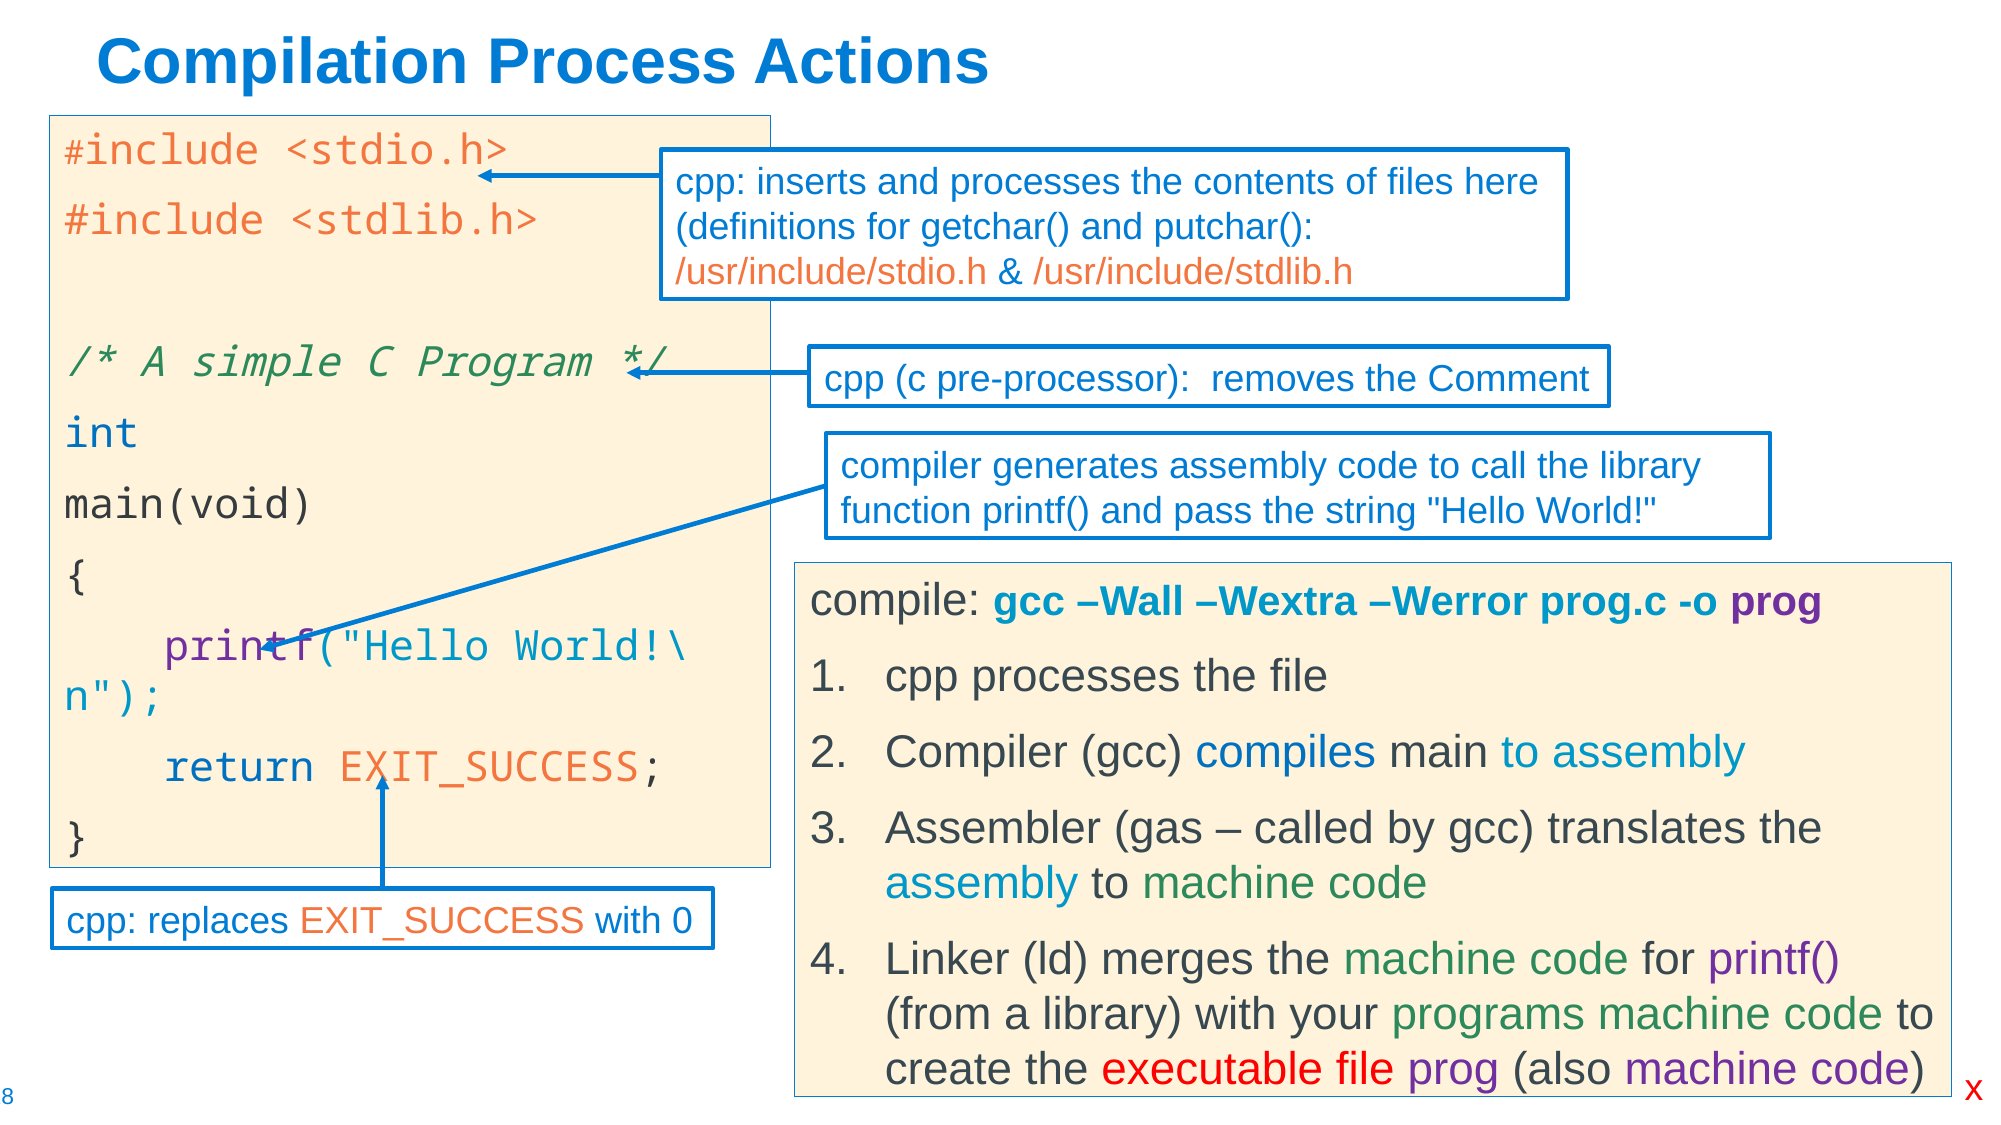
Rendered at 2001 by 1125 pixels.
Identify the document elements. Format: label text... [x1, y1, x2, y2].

list compile: gcc –Wall –Wextra –Werror prog.c -o prog cpp processes the file Compiler (gcc) compiles main to assembly Assembler (gas – called by gcc) translates the assembly to machine code Linker (ld) merges the machine code for printf() (from a library) with your programs machine code to create the executable file prog (also machine code) [794, 562, 1952, 1097]
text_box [259, 433, 1771, 650]
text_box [477, 149, 1568, 301]
text_box #include <stdio.h> #include <stdlib.h> /* A simple C Program */ int main(void) { printf("Hello World!\n"); return EXIT_SUCCESS; } [49, 115, 771, 868]
title Compilation Process Actions [81, 13, 1324, 106]
text_box x [1949, 1055, 1999, 1116]
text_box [51, 775, 714, 950]
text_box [626, 346, 1609, 408]
